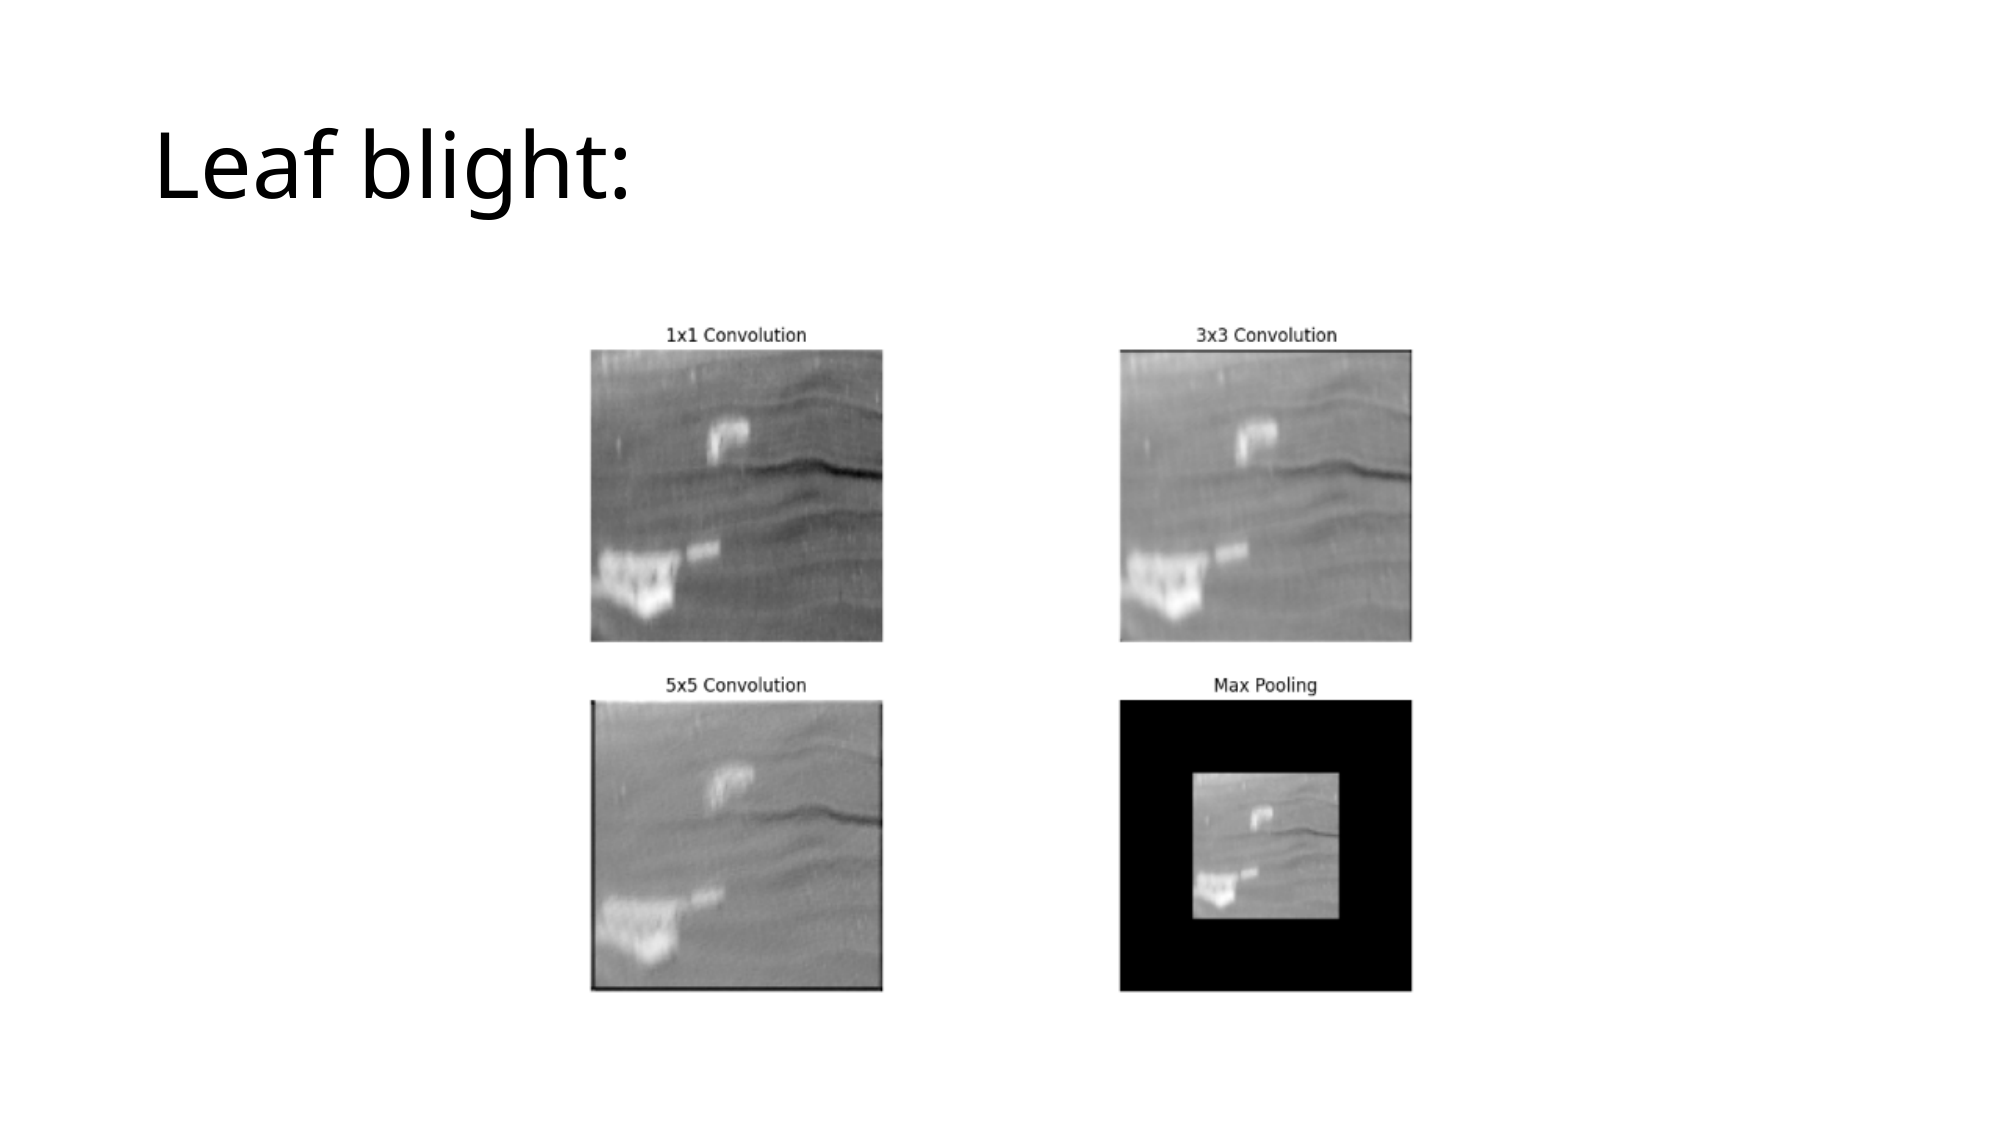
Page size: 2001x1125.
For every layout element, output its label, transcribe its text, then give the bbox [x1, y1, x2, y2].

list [582, 317, 1418, 996]
title Leaf blight: [137, 59, 1863, 278]
